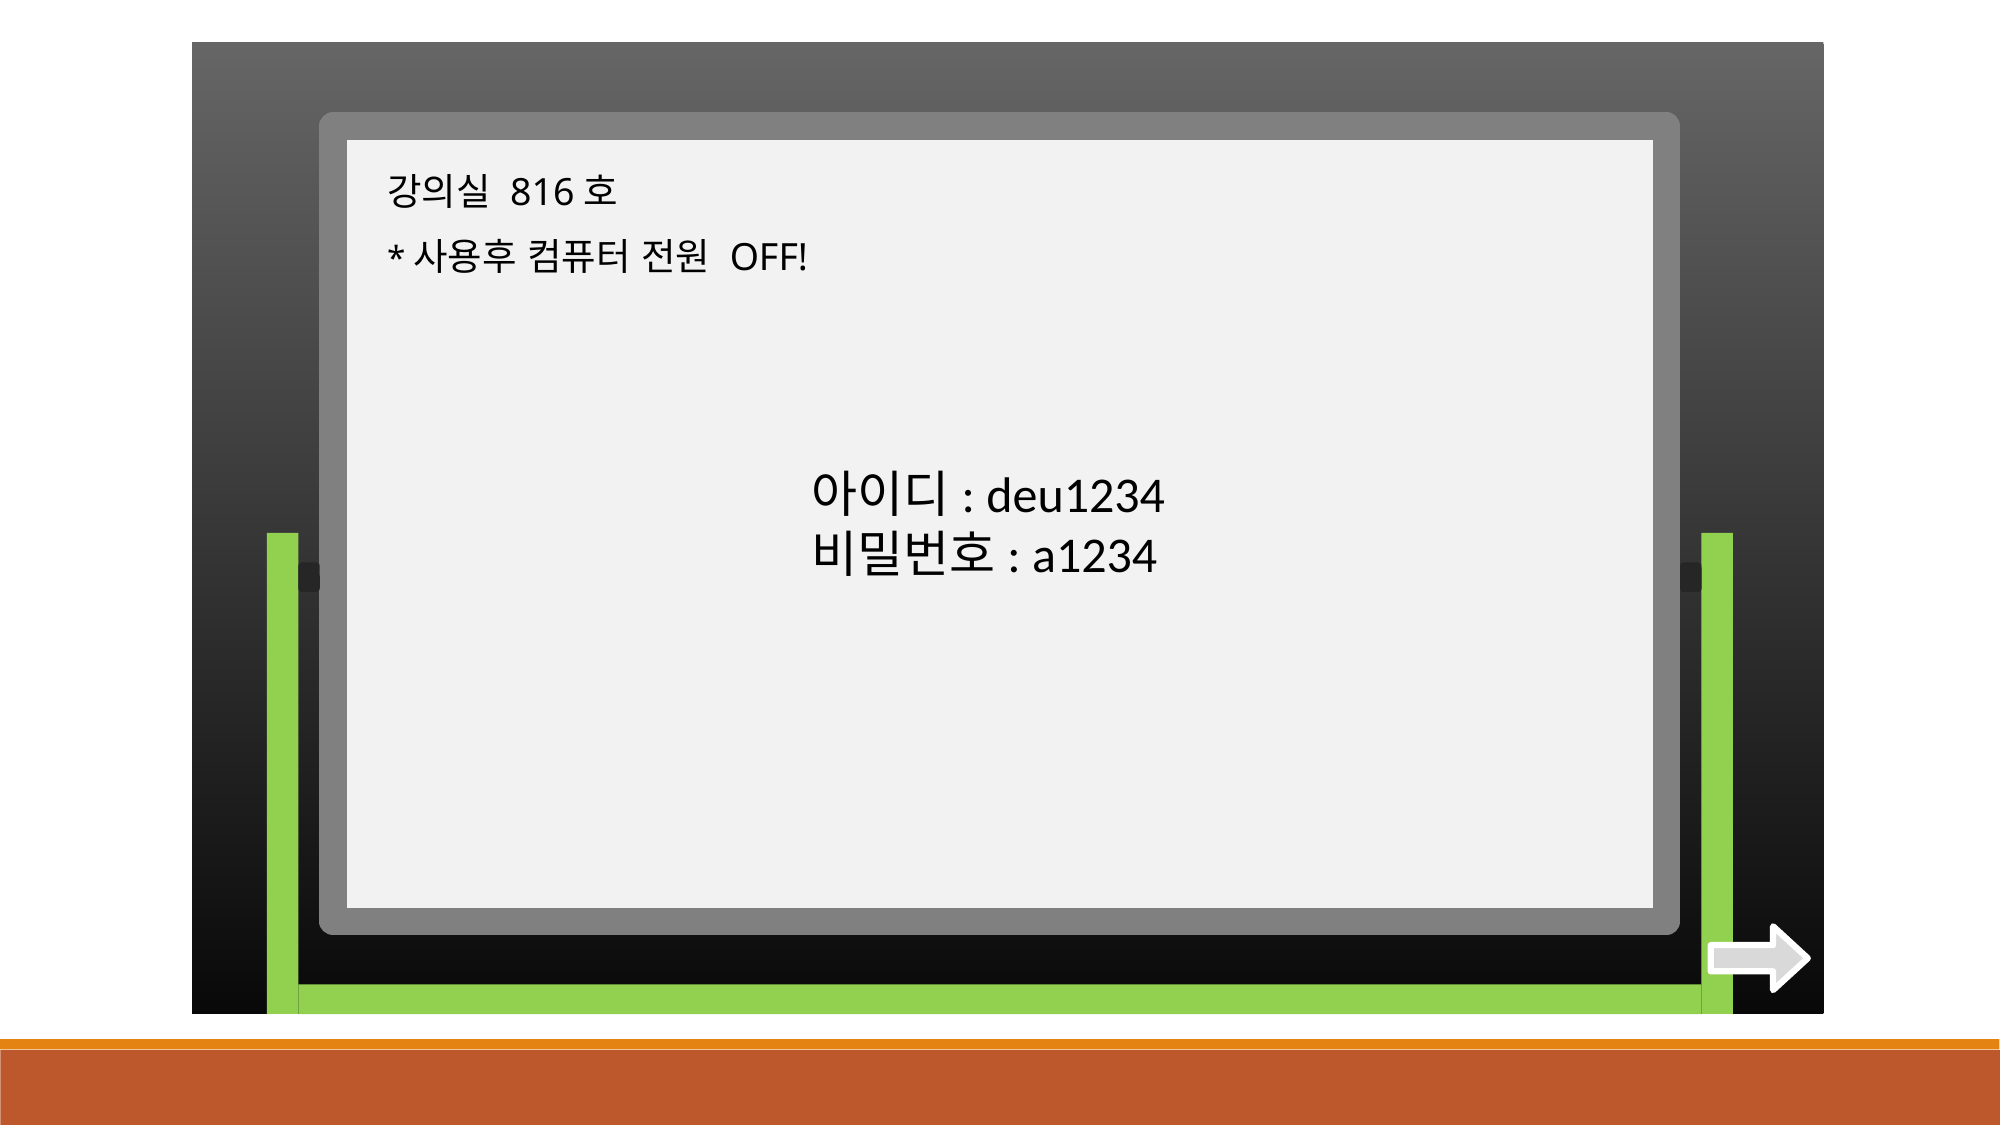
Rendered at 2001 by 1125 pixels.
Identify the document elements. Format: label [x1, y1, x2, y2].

text_box [191, 41, 1824, 1015]
